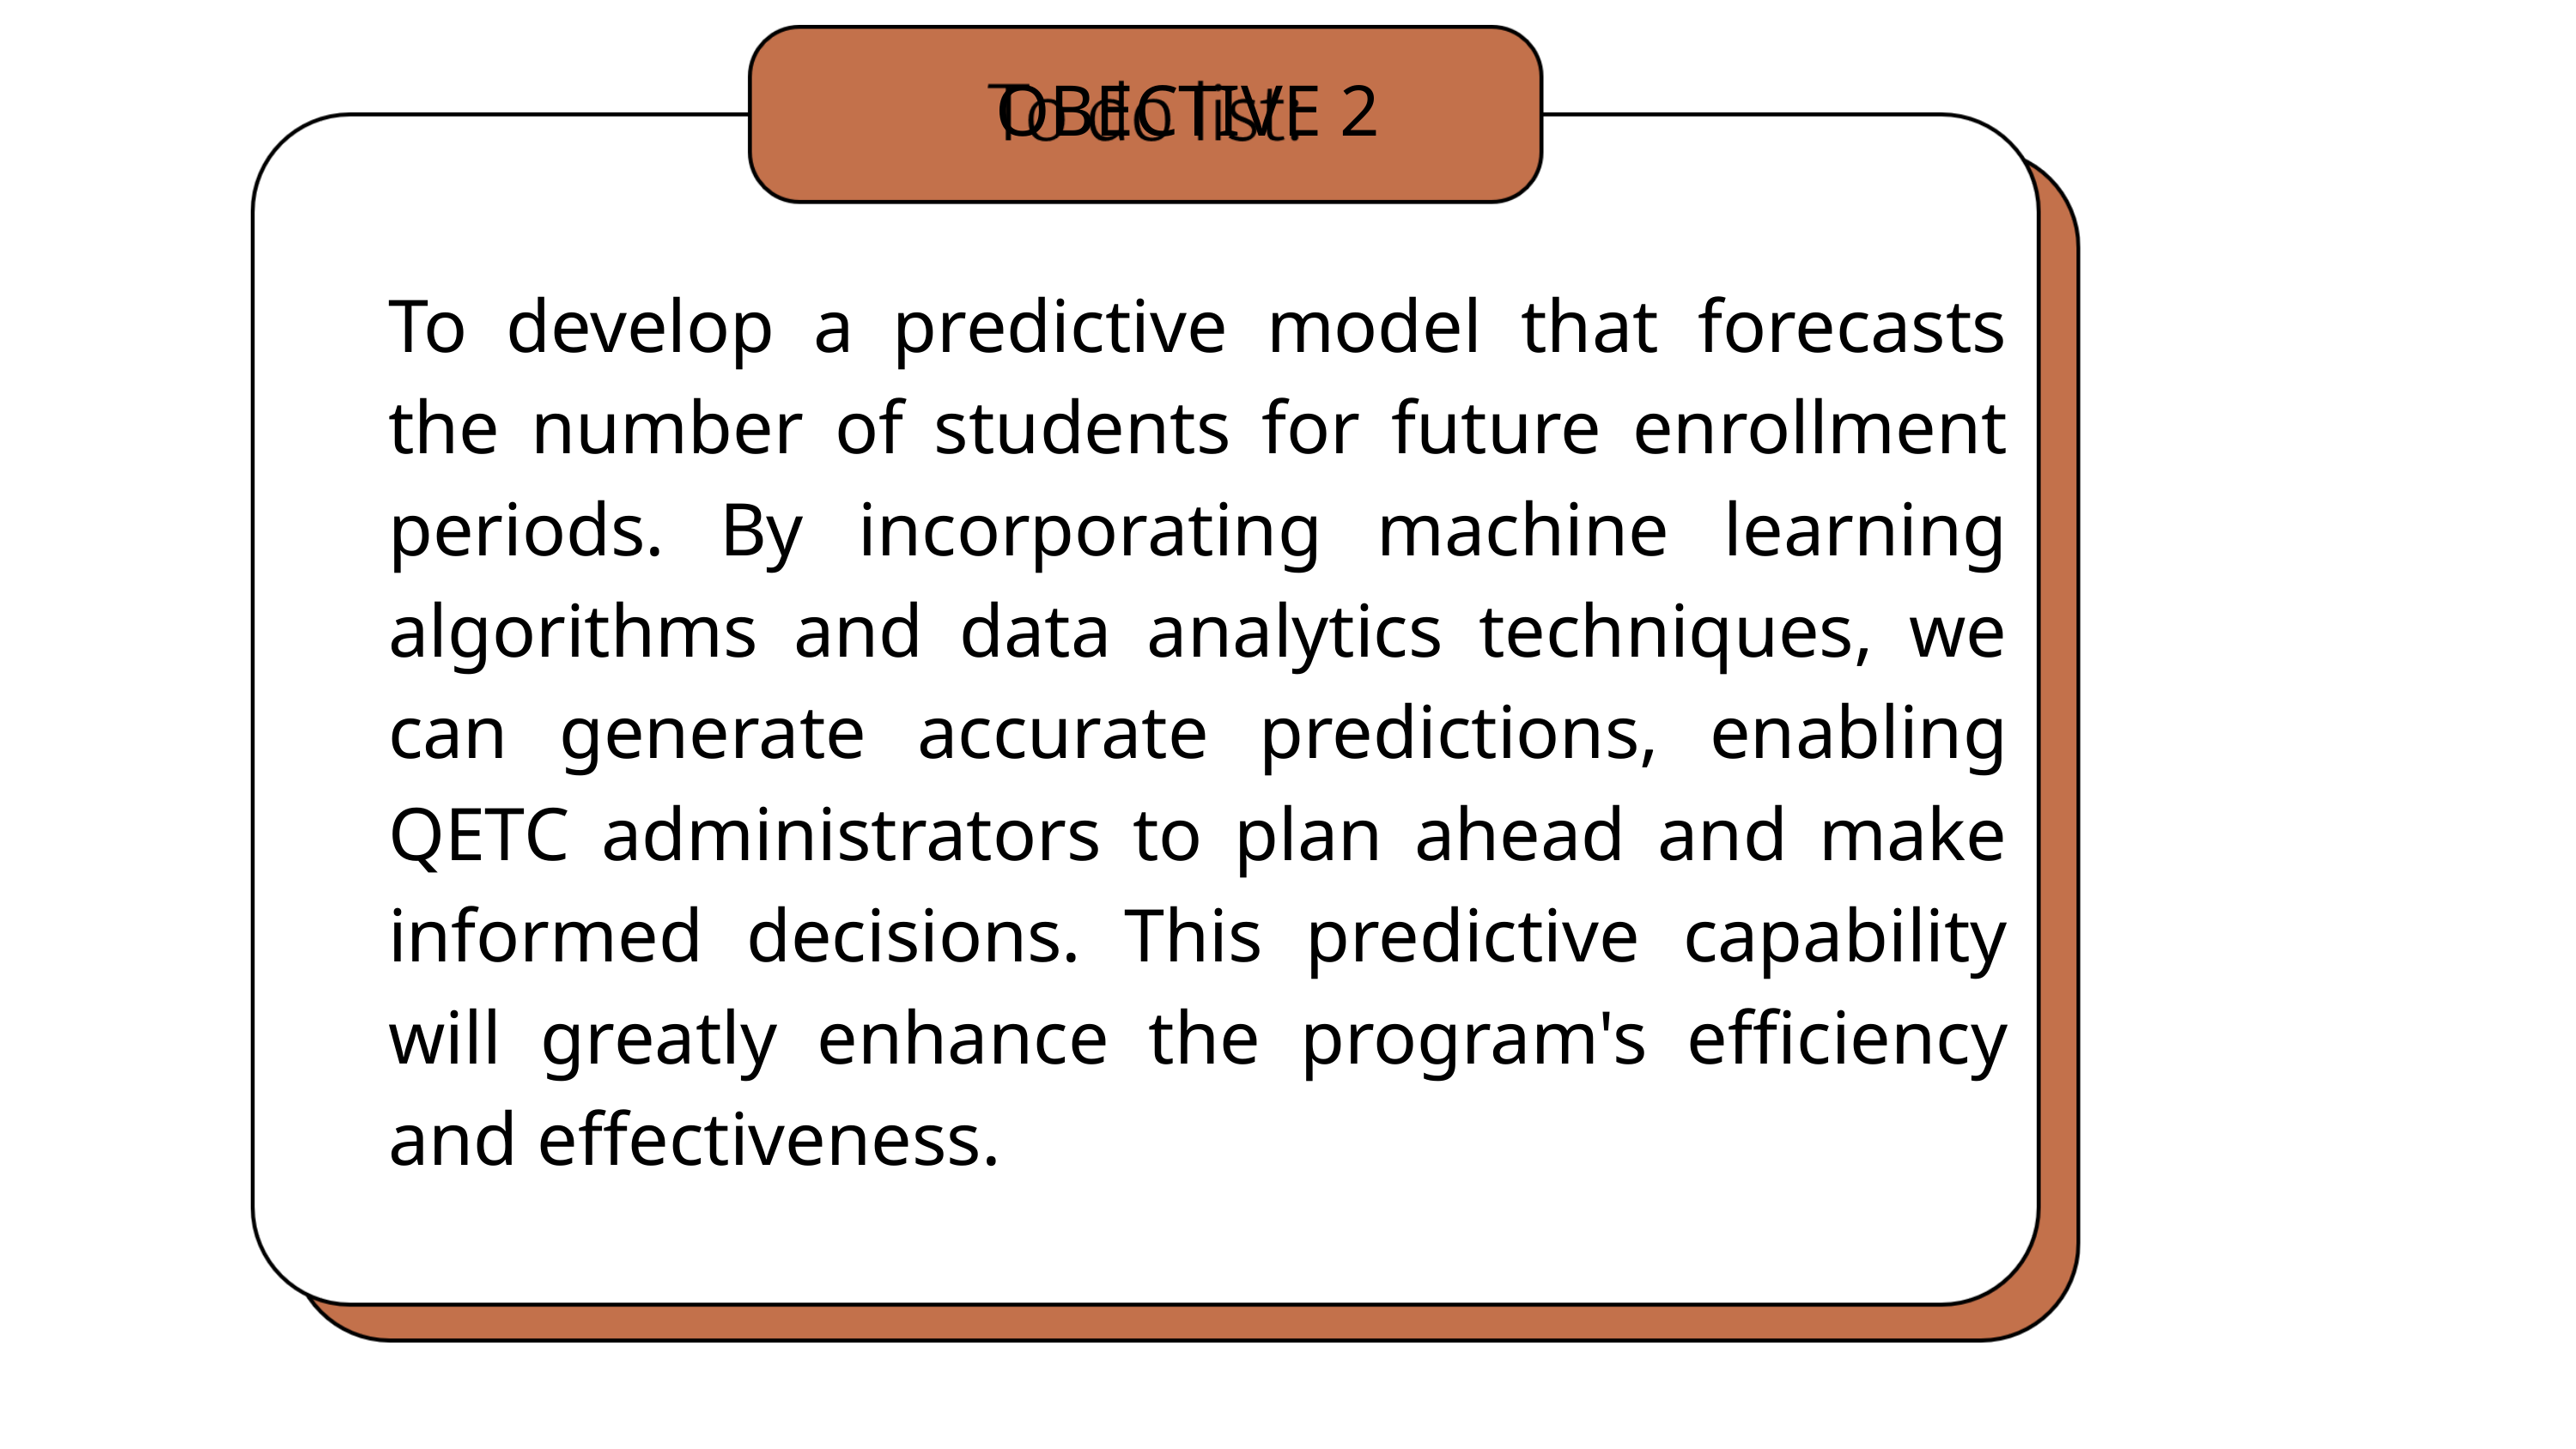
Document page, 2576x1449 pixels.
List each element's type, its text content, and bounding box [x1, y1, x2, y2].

text_box To develop a predictive model that forecasts the number of students for future enrollment periods. By incorporating machine learning algorithms and data analytics techniques, we can generate accurate predictions, enabling QETC administrators to plan ahead and make informed decisions. This predictive capability will greatly enhance the program's efficiency and effectiveness. [388, 264, 2009, 1180]
text_box [251, 25, 2081, 1343]
text_box OBECTIVE 2 [869, 52, 1507, 150]
